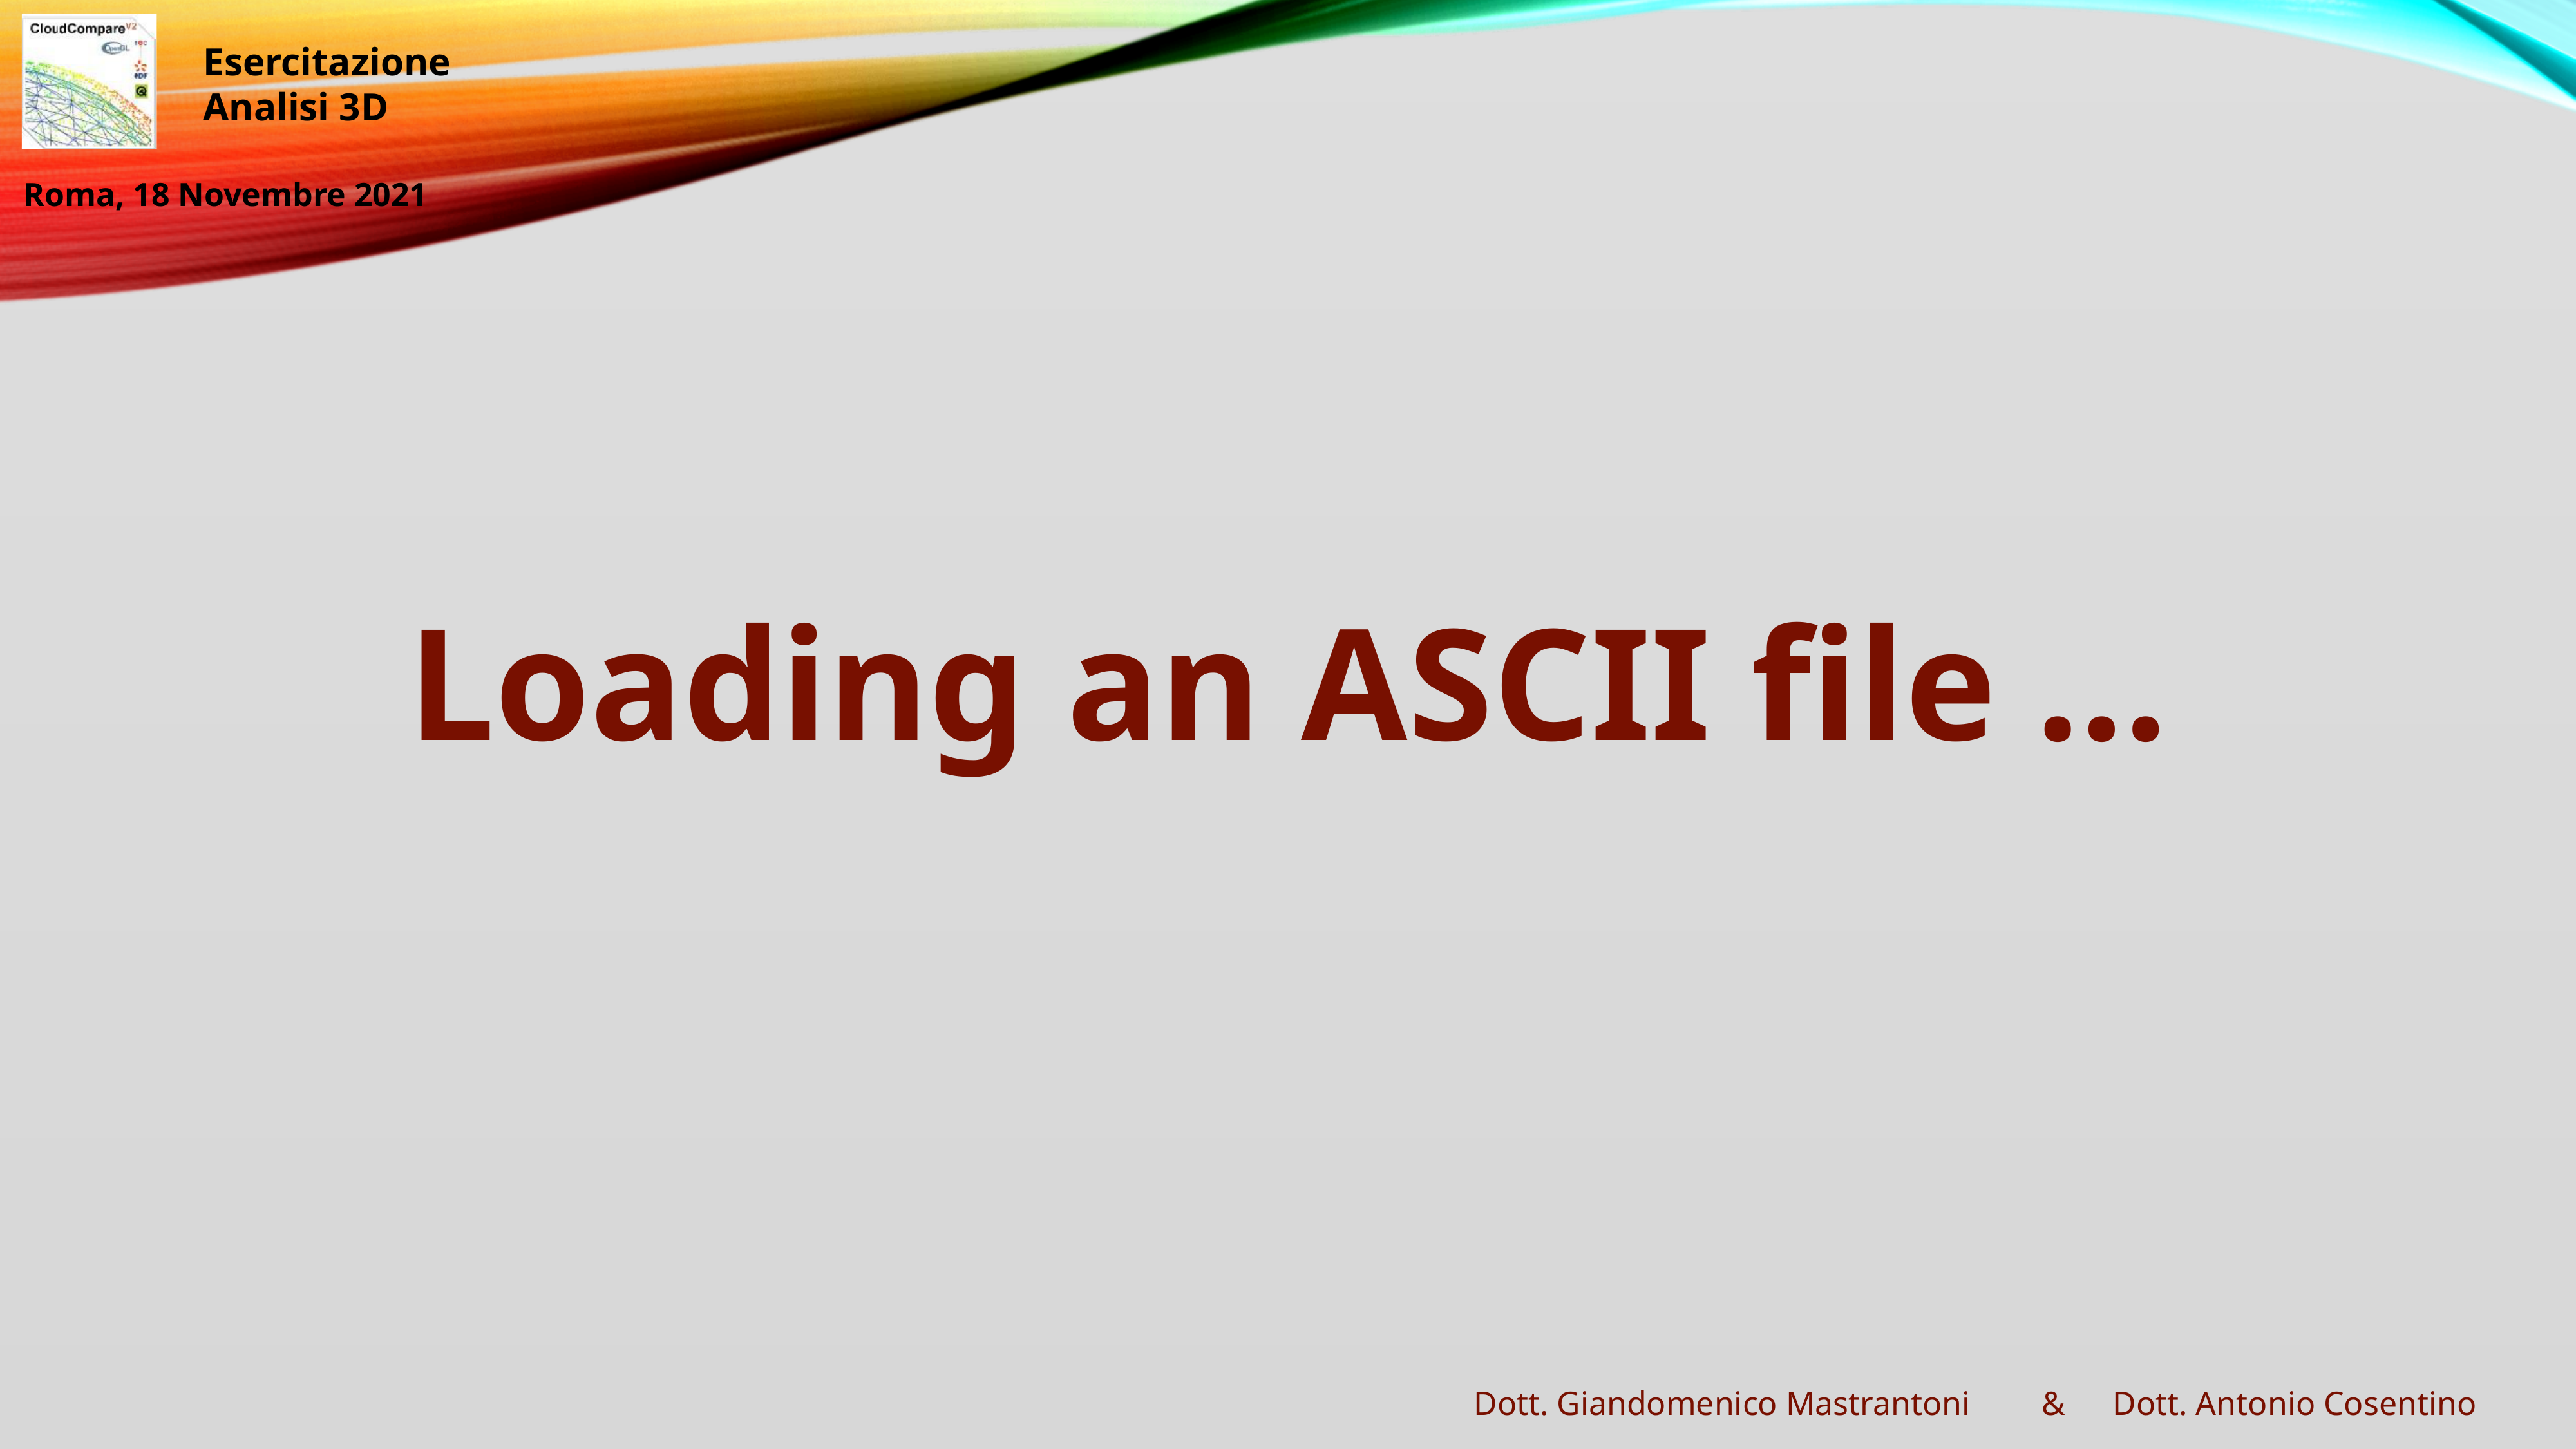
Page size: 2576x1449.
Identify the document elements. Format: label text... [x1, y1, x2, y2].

text_box Loading an ASCII file … [357, 581, 2219, 776]
text_box & [2032, 1378, 2073, 1426]
text_box Roma, 18 Novembre 2021 [14, 169, 440, 218]
text_box Esercitazione Analisi 3D [193, 33, 495, 133]
text_box Dott. Giandomenico Mastrantoni [1464, 1378, 2020, 1426]
text_box Dott. Antonio Cosentino [2103, 1378, 2522, 1426]
picture [0, 0, 2576, 305]
